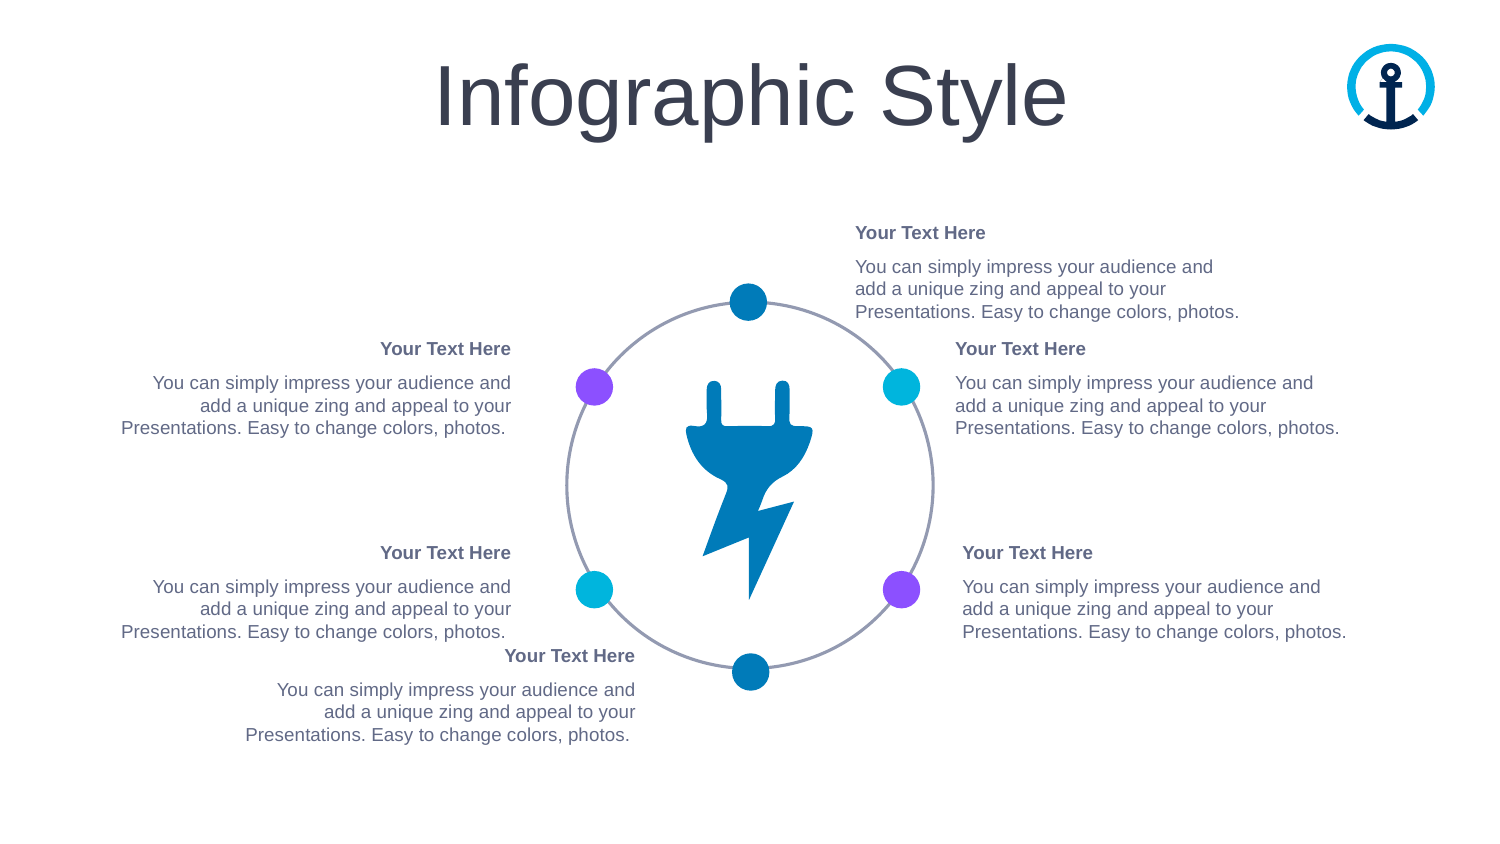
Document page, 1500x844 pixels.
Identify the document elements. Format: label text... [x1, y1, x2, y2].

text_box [104, 329, 526, 448]
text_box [940, 329, 1362, 448]
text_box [839, 212, 1262, 328]
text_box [104, 532, 526, 651]
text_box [228, 636, 651, 754]
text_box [566, 283, 934, 691]
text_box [947, 532, 1369, 651]
list Infographic Style [39, 23, 1464, 150]
